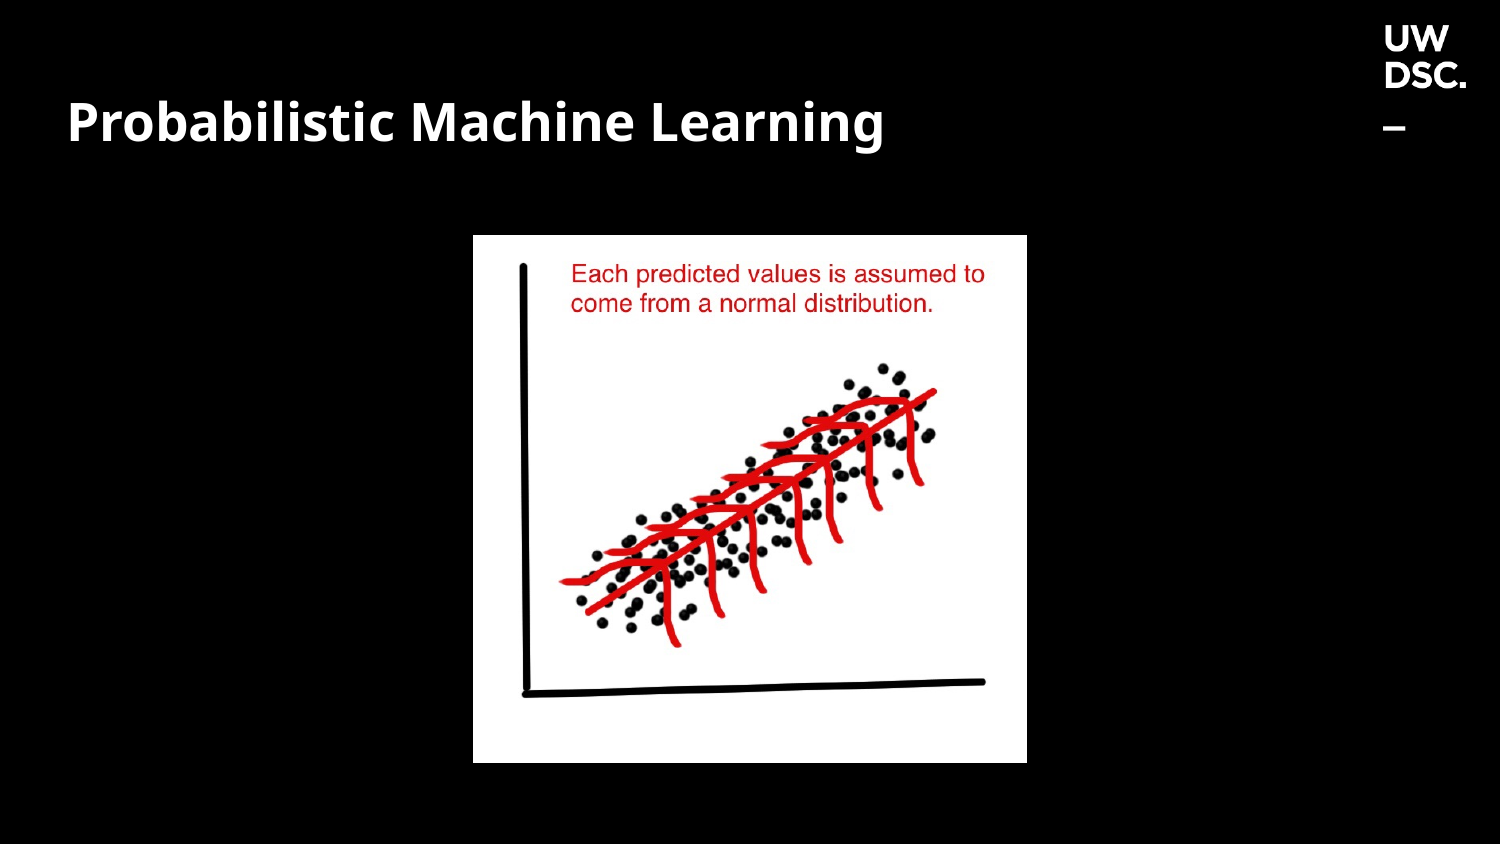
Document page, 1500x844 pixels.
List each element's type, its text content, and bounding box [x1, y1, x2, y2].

title Probabilistic Machine Learning [51, 72, 1449, 167]
picture [473, 235, 1027, 763]
picture [1349, 0, 1500, 151]
